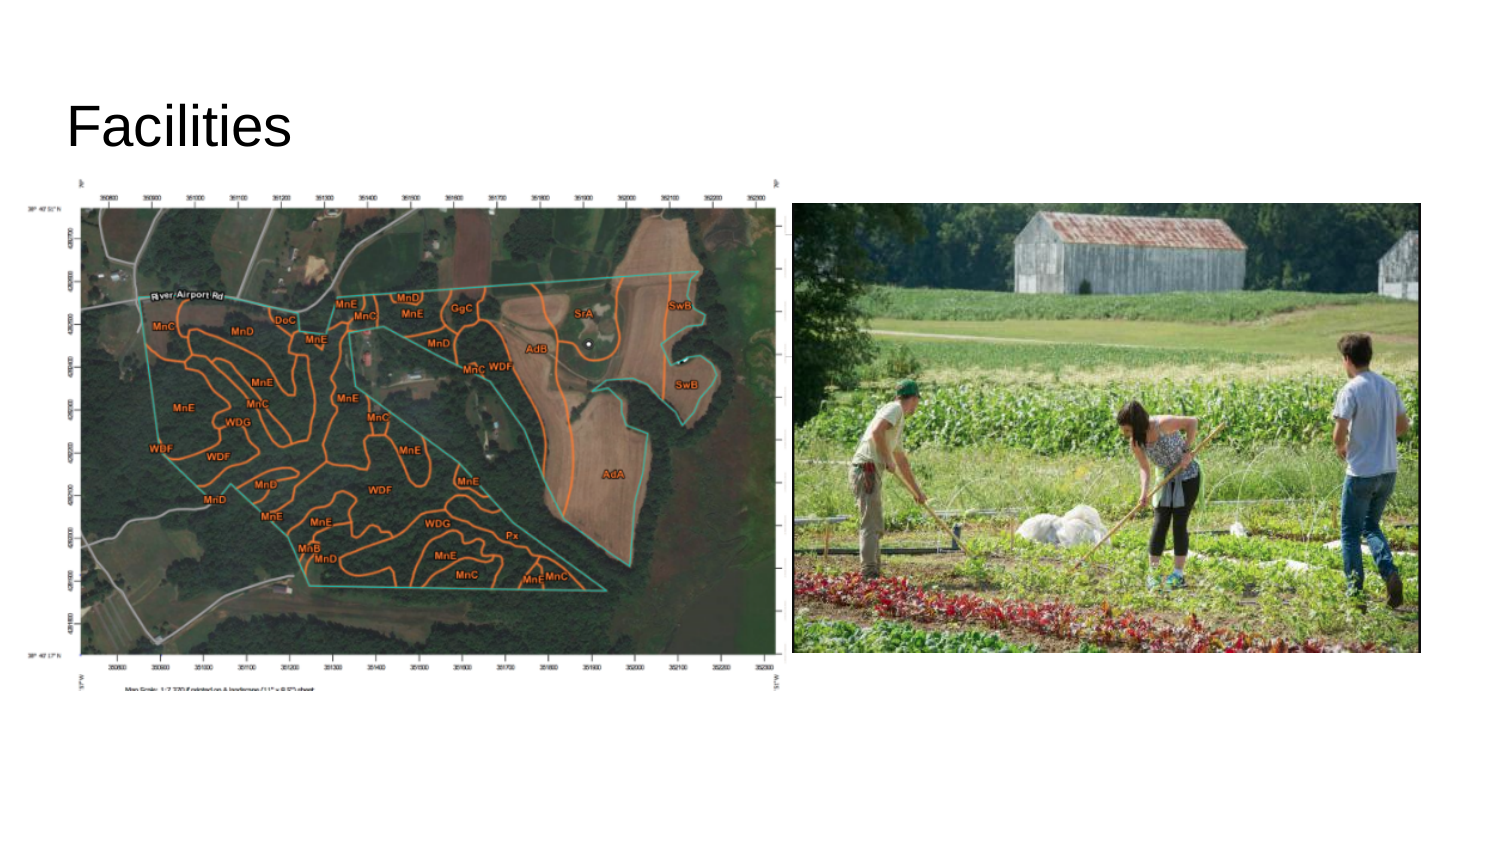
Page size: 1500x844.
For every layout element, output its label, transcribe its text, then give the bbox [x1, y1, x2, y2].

picture [14, 178, 1421, 692]
title Facilities [51, 72, 1449, 167]
